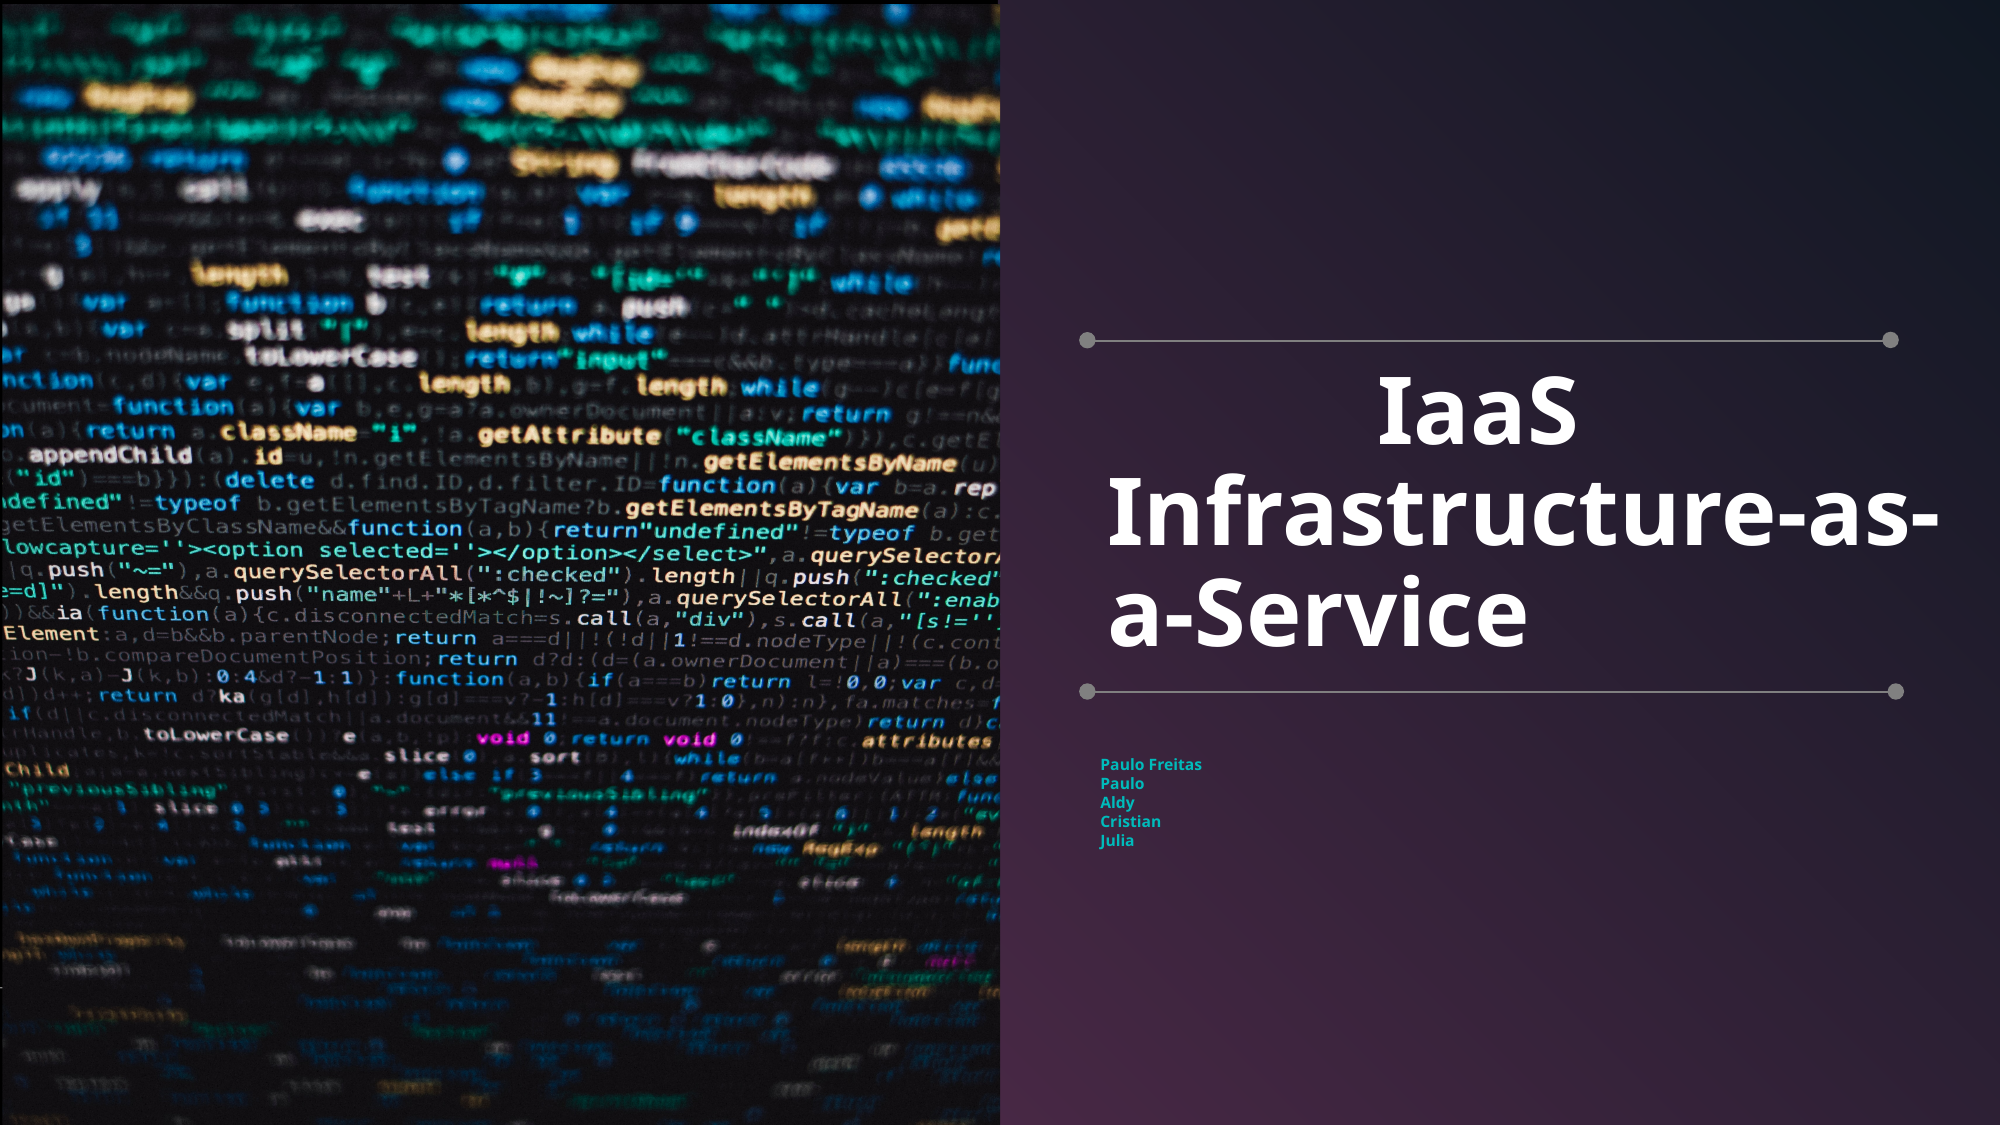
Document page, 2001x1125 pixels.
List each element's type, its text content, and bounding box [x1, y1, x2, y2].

picture [2, 4, 1001, 1125]
title IaaS Infrastructure-as-a-Service [1107, 443, 1985, 769]
subtitle Paulo Freitas Paulo Aldy Cristian Julia [1100, 754, 1858, 852]
